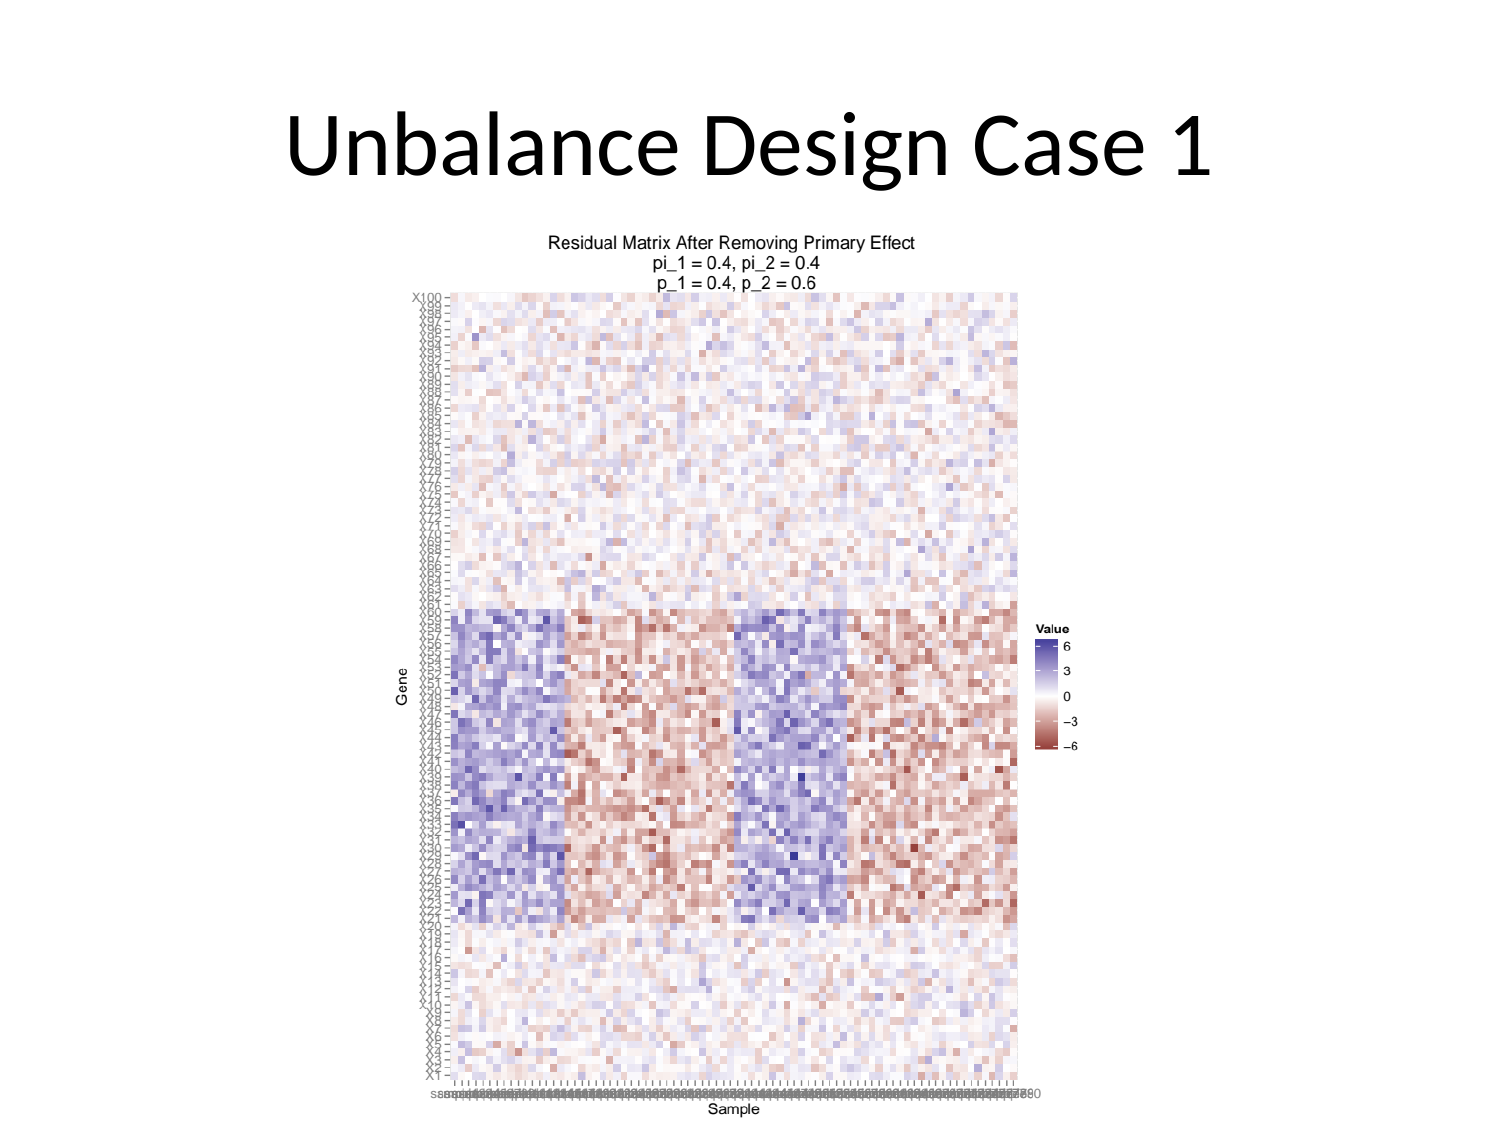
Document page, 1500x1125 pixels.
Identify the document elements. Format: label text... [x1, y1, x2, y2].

picture [382, 213, 1113, 1125]
title Unbalance Design Case 1 [75, 45, 1425, 233]
